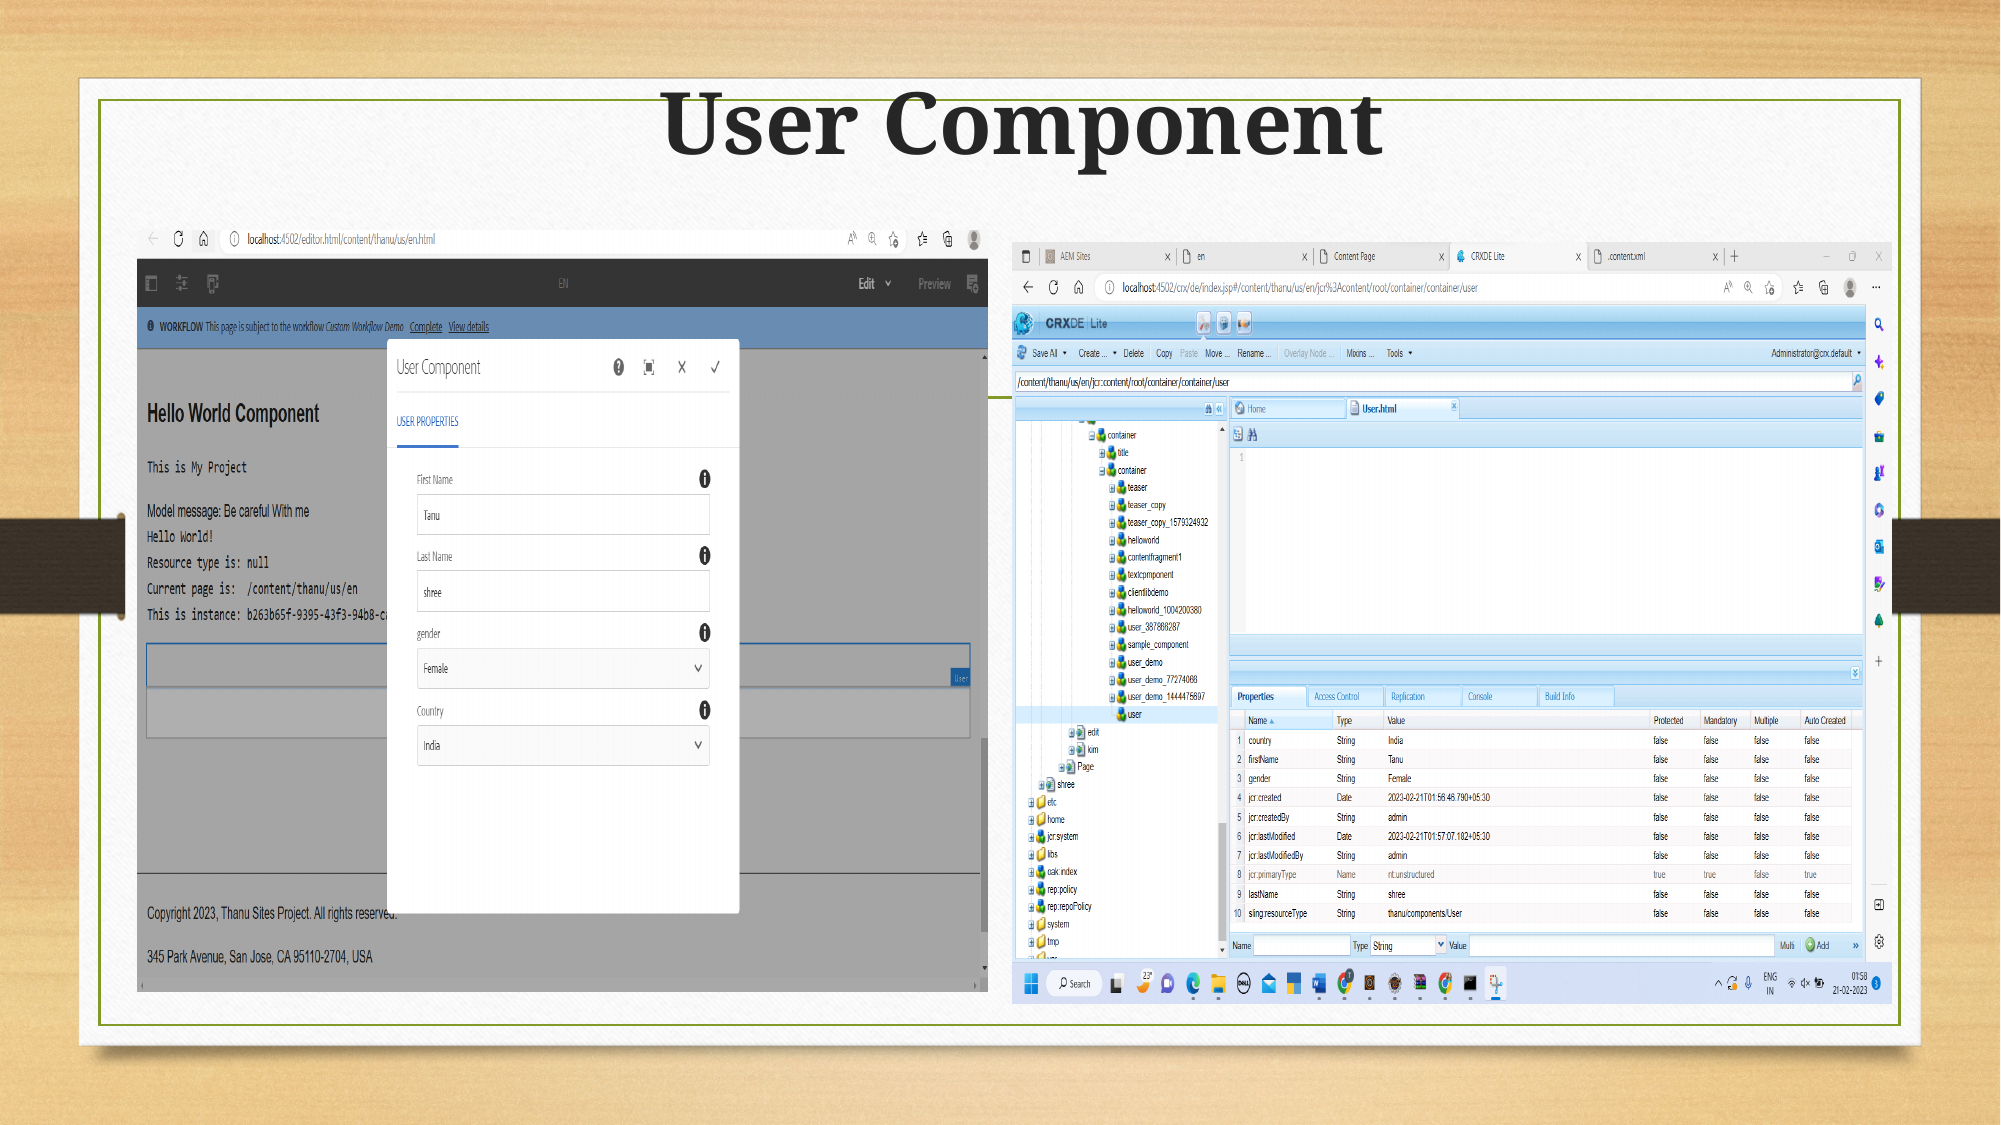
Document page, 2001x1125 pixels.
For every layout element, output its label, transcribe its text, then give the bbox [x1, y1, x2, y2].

picture [0, 0, 2001, 1125]
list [137, 230, 988, 992]
title User Component [137, 59, 1863, 180]
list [1012, 242, 1892, 1004]
